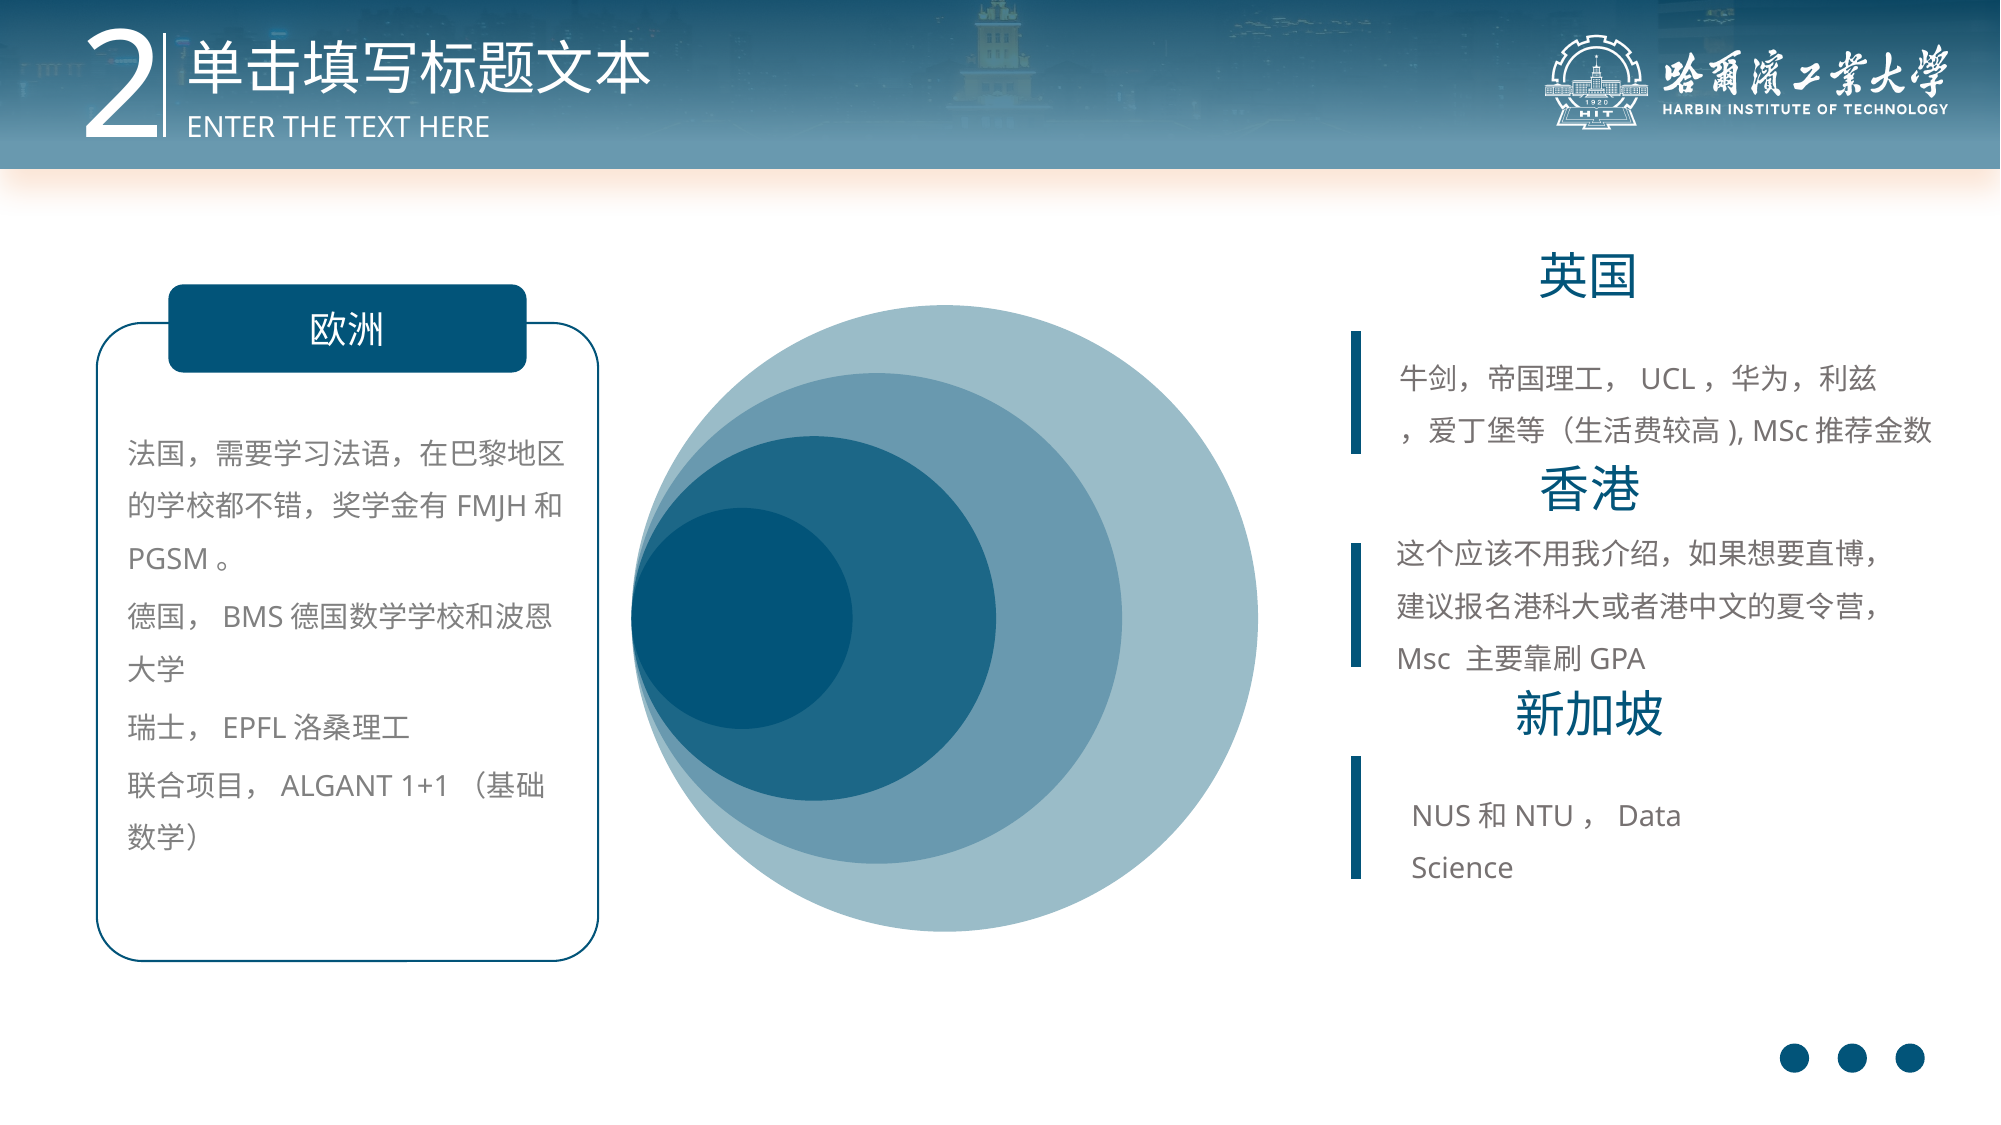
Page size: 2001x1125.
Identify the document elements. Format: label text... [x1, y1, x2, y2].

text_box 这个应该不用我介绍，如果想要直博， 建议报名港科大或者港中文的夏令营， Msc 主要靠刷GPA [1396, 518, 1894, 676]
picture [0, 0, 2000, 169]
text_box NUS和NTU，Data Science [1411, 779, 1783, 885]
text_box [631, 507, 853, 729]
text_box 新加坡 [1515, 682, 1666, 743]
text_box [631, 305, 1259, 932]
text_box 欧洲 [168, 284, 527, 373]
text_box 香港 [1540, 457, 1641, 518]
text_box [631, 373, 1123, 864]
text_box 法国，需要学习法语，在巴黎地区的学校都不错，奖学金有FMJH和PGSM。 德国，BMS德国数学学校和波恩大学 瑞士，EPFL洛桑理工 联合项目，ALGANT 1+1（基础数学） [112, 410, 583, 864]
text_box 牛剑，帝国理工，UCL，华为，利兹 ，爱丁堡等（生活费较高), MSc推荐金数 [1399, 342, 1933, 448]
text_box [96, 322, 599, 962]
text_box 英国 [1538, 244, 1639, 305]
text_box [1779, 1043, 1925, 1073]
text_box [631, 436, 997, 801]
